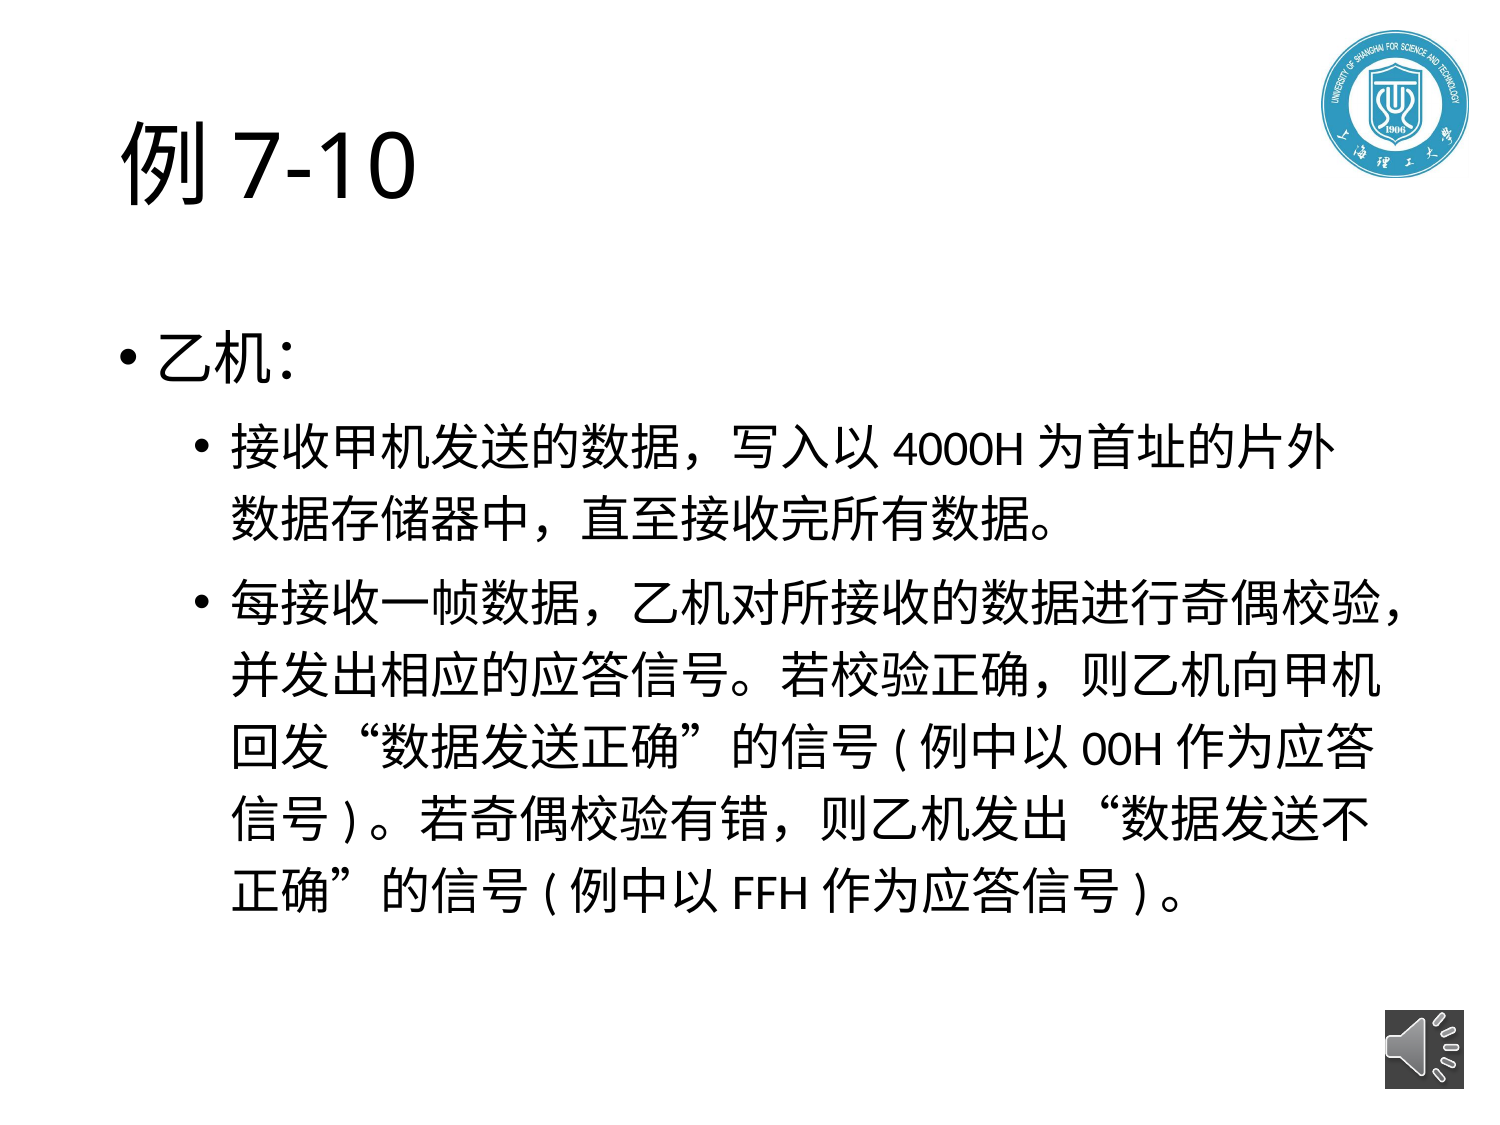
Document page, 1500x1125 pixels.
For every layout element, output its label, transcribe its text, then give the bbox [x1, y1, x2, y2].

list 乙机： 接收甲机发送的数据，写入以4000H为首址的片外数据存储器中，直至接收完所有数据。 每接收一帧数据，乙机对所接收的数据进行奇偶校验，并发出相应的应答信号。若校验正确，则乙机向甲机回发“数据发送正确”的信号(例中以00H作为应答信号)。若奇偶校验有错，则乙机发出“数据发送不正确”的信号(例中以FFH作为应答信号)。 [103, 299, 1397, 1014]
picture [1321, 30, 1469, 178]
title 例7-10 [103, 59, 1397, 278]
picture [1384, 1009, 1465, 1090]
